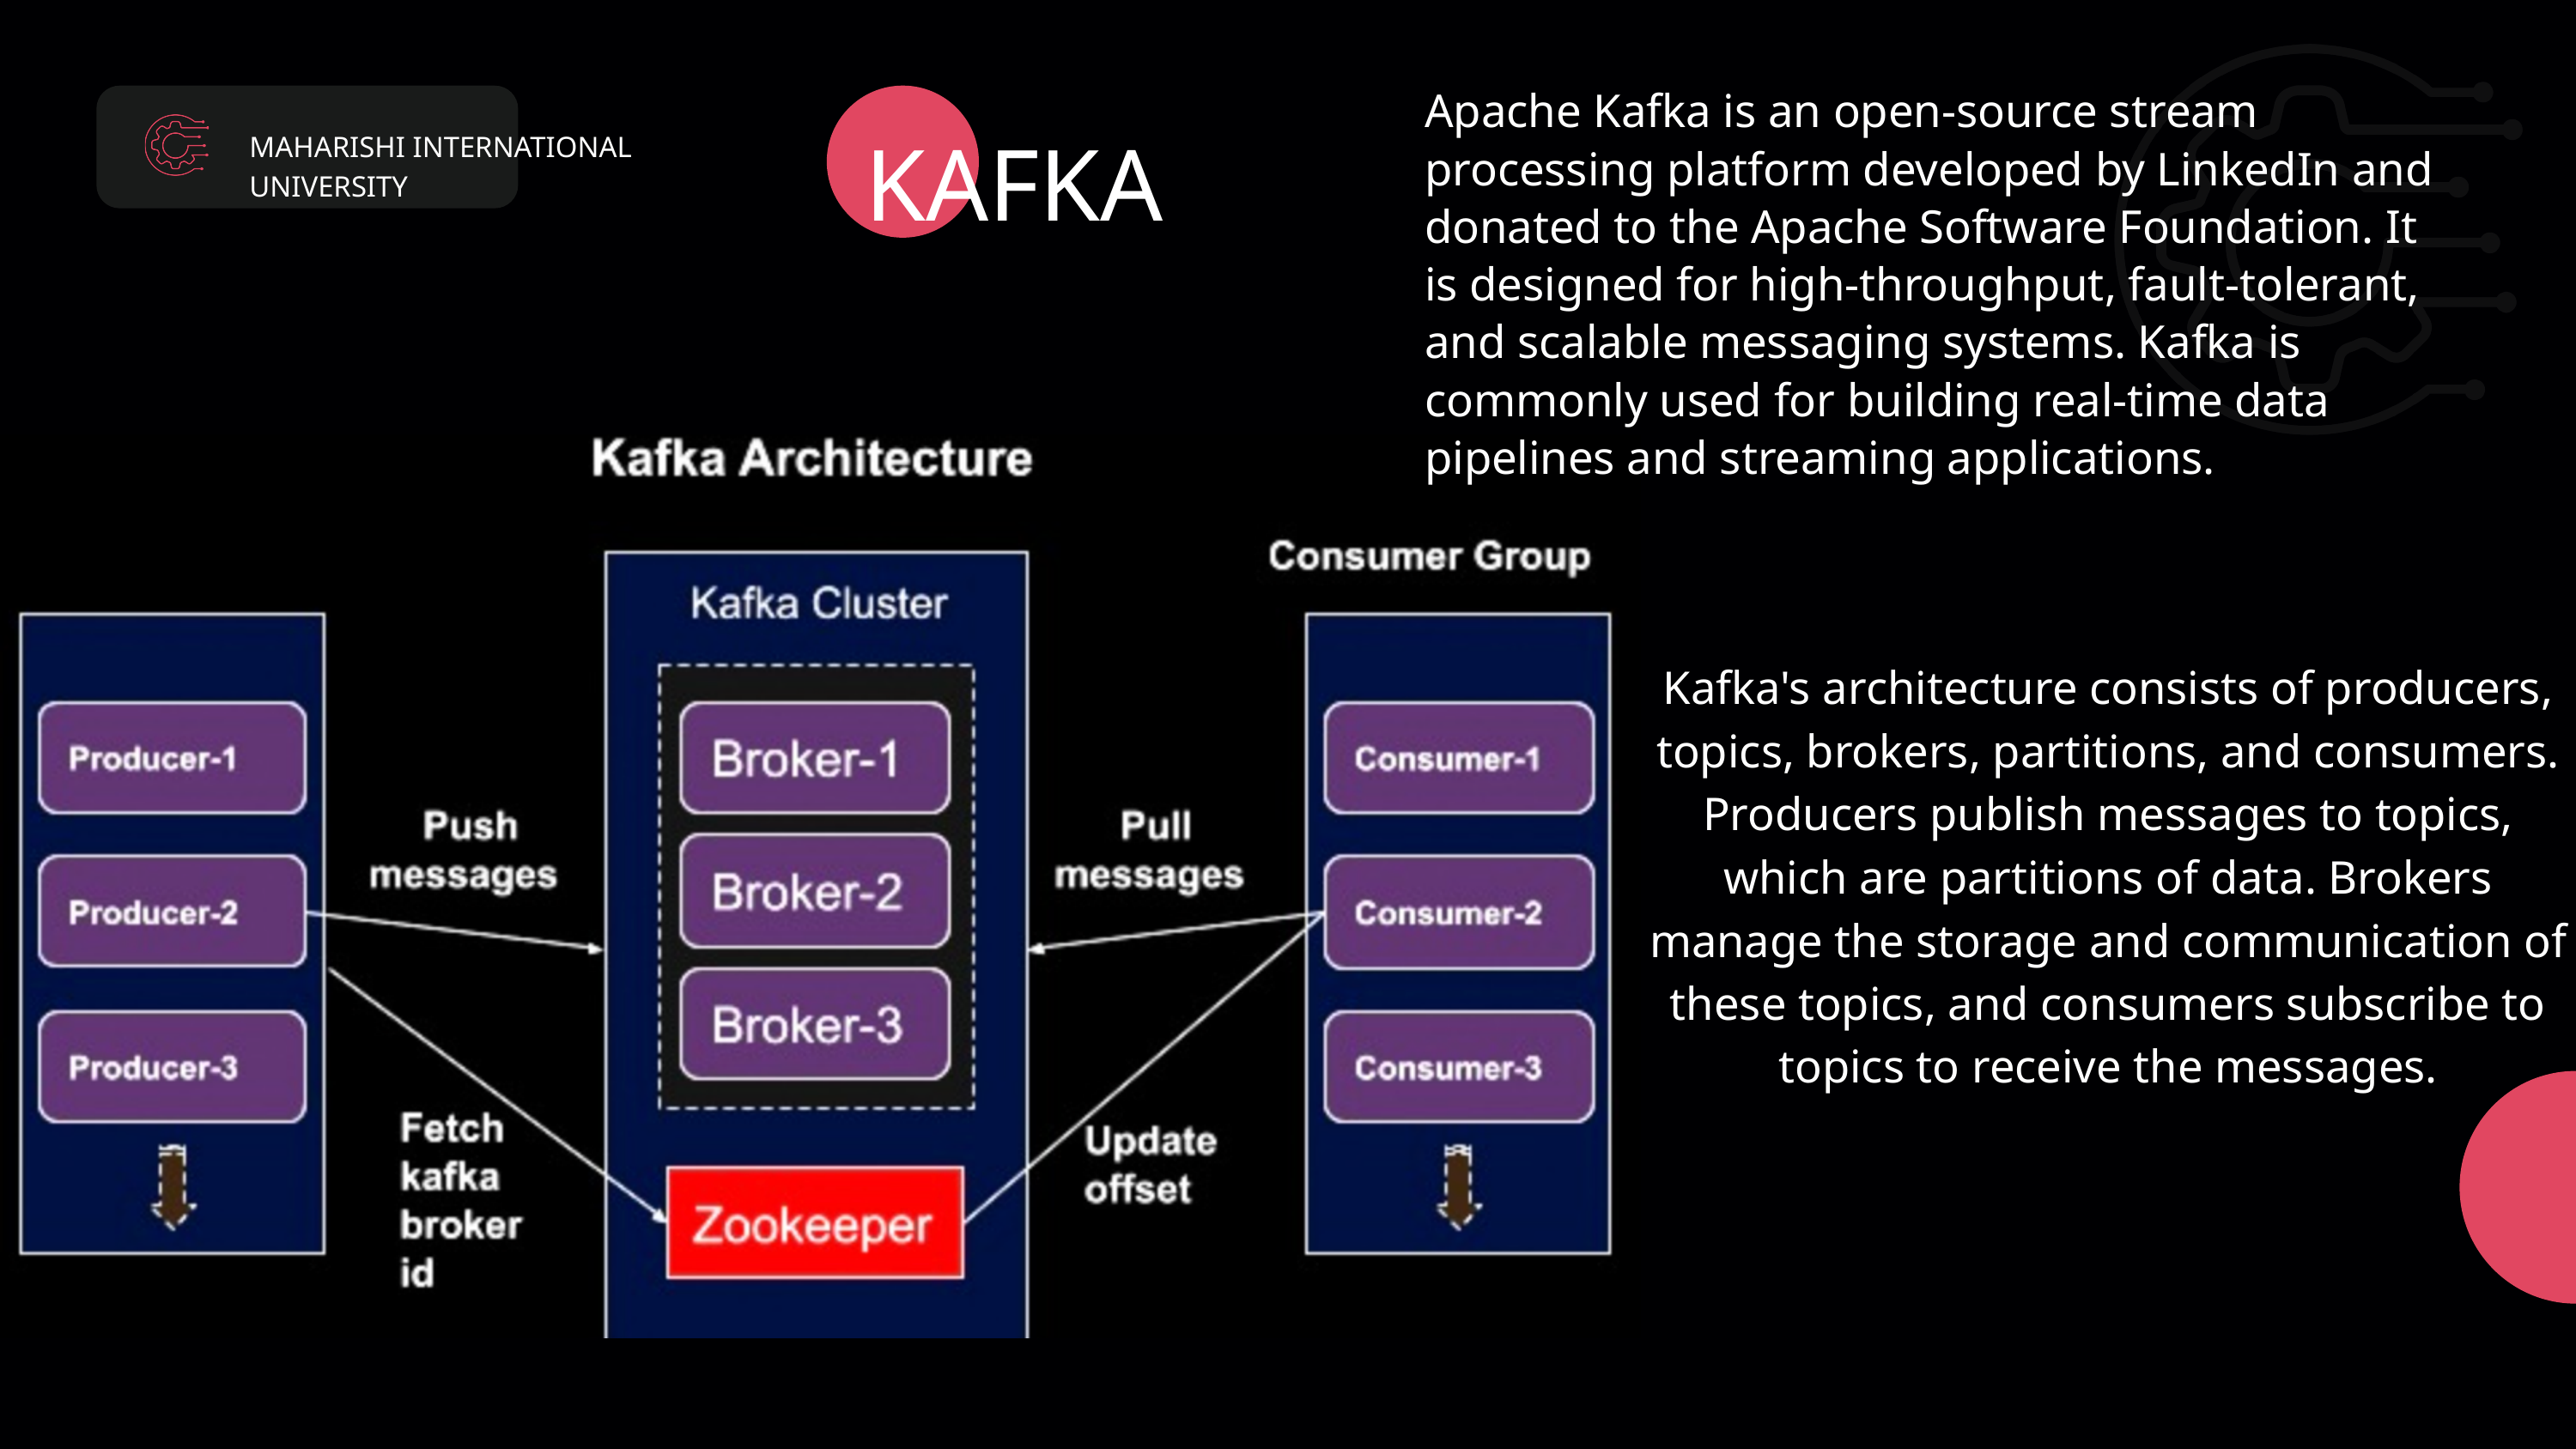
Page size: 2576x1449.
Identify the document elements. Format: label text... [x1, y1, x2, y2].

text_box [0, 434, 1641, 1338]
text_box KAFKA [983, 120, 1425, 241]
text_box Apache Kafka is an open-source stream processing platform developed by LinkedIn and donated to the Apache Software Foundation. It is designed for high-throughput, fault-tolerant, and scalable messaging systems. Kafka is commonly used for building real-time data pipelines and streaming applications. [1425, 78, 2460, 484]
text_box Kafka's architecture consists of producers, topics, brokers, partitions, and consumers. Producers publish messages to topics, which are partitions of data. Brokers manage the storage and communication of these topics, and consumers subscribe to topics to receive the messages. [1640, 650, 2576, 1093]
text_box MAHARISHI INTERNATIONAL UNIVERSITY [522, 123, 789, 203]
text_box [826, 85, 980, 239]
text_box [2459, 1070, 2576, 1304]
text_box [2114, 44, 2523, 435]
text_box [96, 85, 519, 209]
